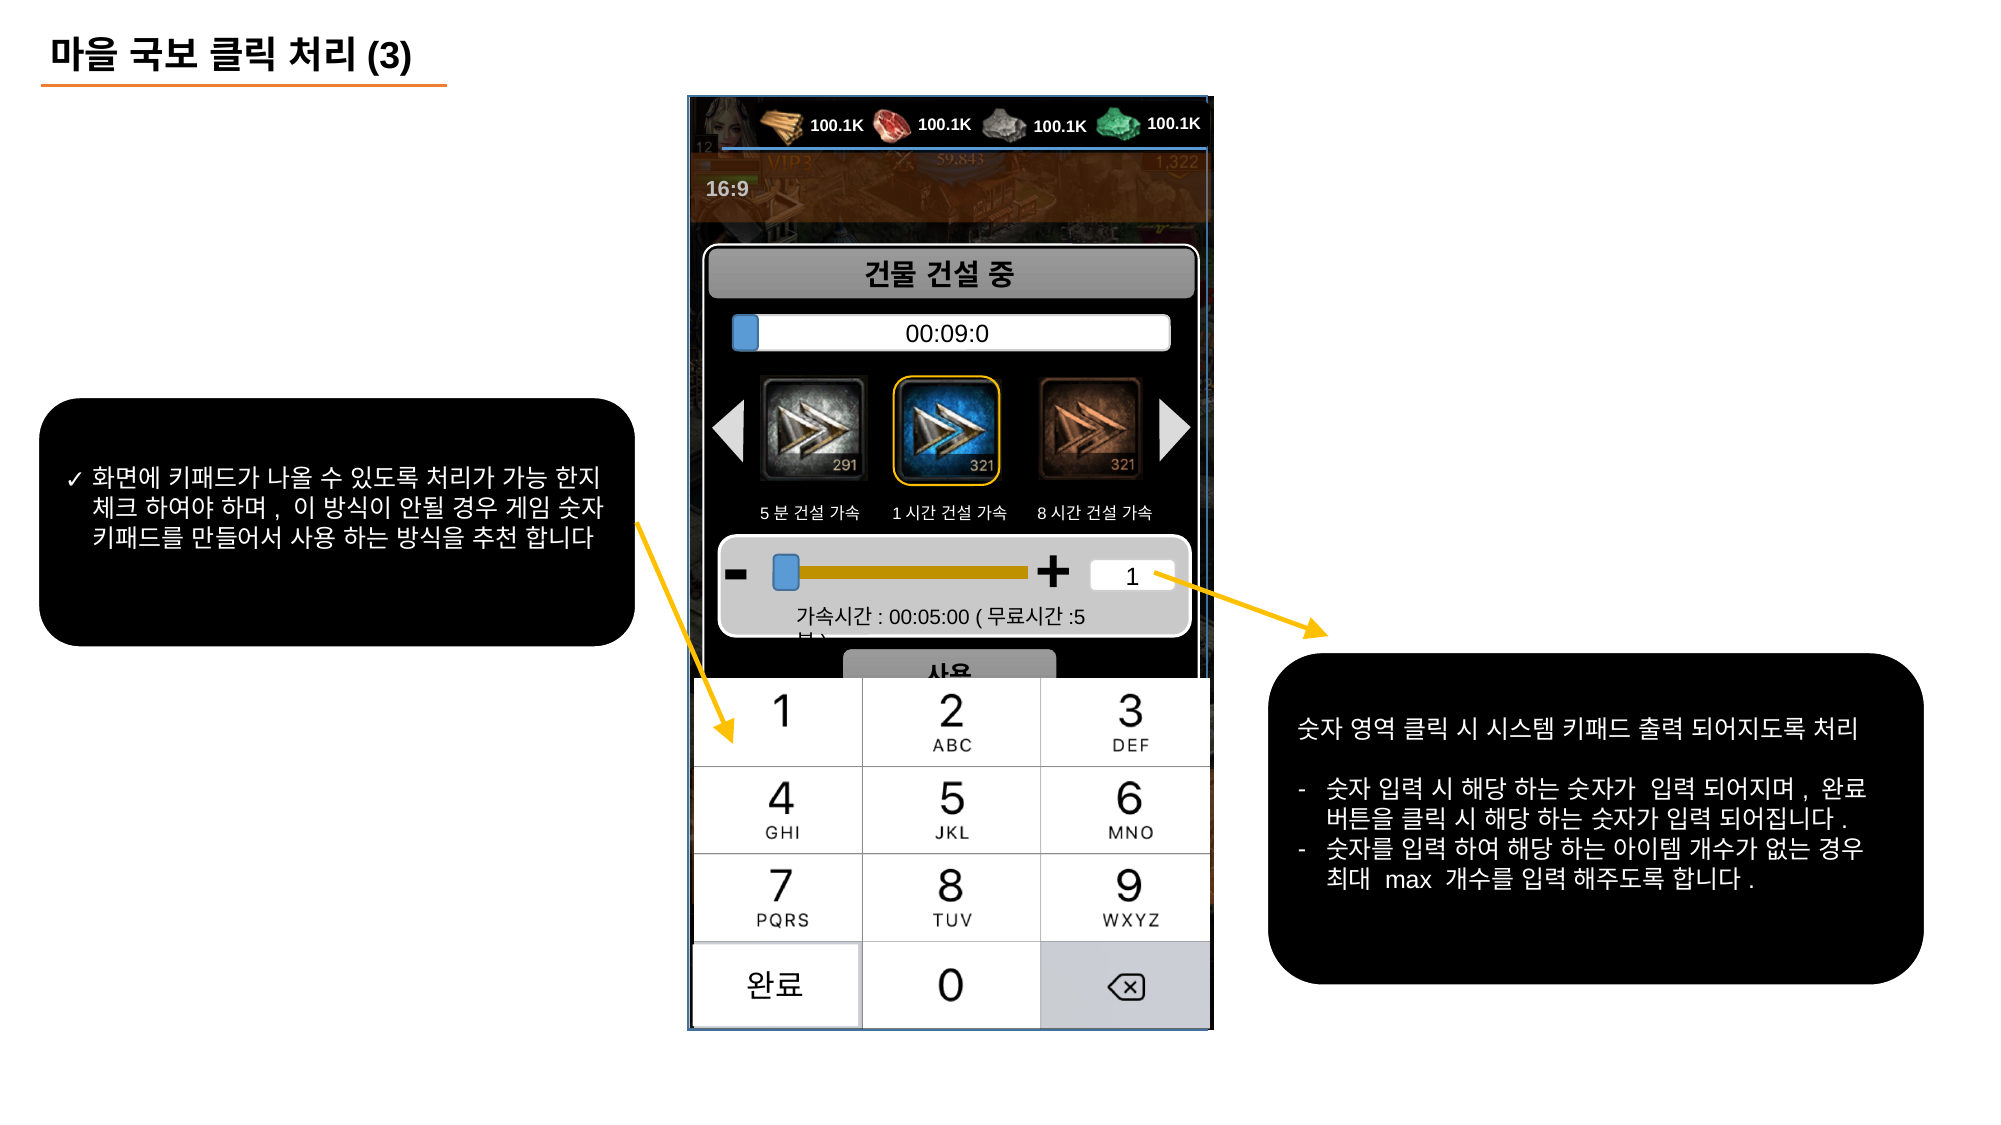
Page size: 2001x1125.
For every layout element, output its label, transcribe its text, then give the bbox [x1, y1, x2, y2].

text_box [1153, 572, 1329, 637]
picture [690, 96, 1215, 572]
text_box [636, 522, 734, 745]
text_box 마을 국보 클릭 처리(3) [35, 23, 458, 84]
text_box 숫자 영역 클릭 시 시스템 키패드 출력 되어지도록 처리 숫자 입력 시 해당 하는 숫자가 입력 되어지며, 완료 버튼을 클릭 시 해당 하는 숫자가 입력 되어집니다. 숫자를 입력 하여 해당 하는 아이템 개수가 없는 경우 최대 max 개수를 입력 해주도록 합니다. [1266, 651, 1926, 987]
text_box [703, 244, 1199, 677]
picture [690, 637, 1215, 1030]
text_box 화면에 키패드가 나올 수 있도록 처리가 가능 한지 체크 하여야 하며, 이 방식이 안될 경우 게임 숫자 키패드를 만들어서 사용 하는 방식을 추천 합니다 [37, 396, 637, 648]
